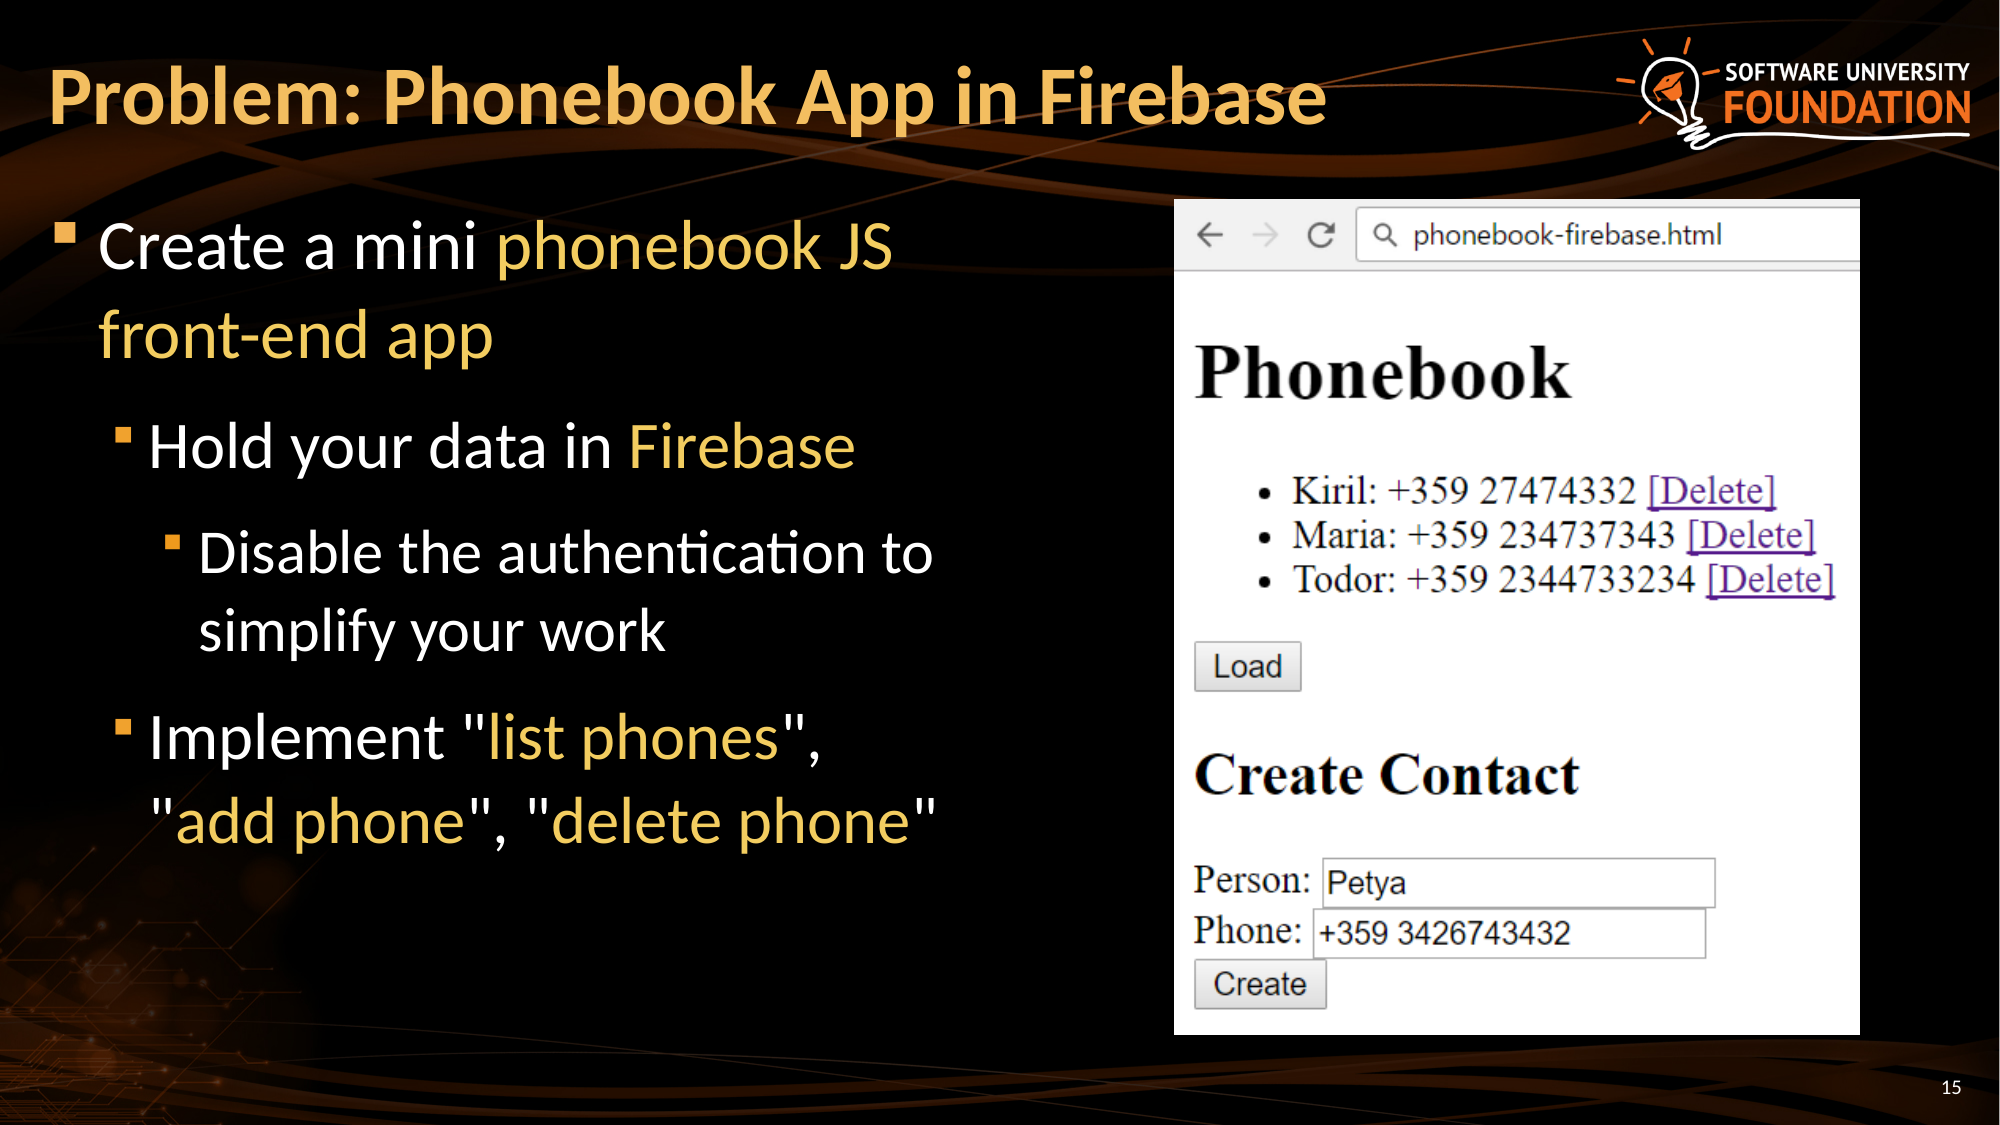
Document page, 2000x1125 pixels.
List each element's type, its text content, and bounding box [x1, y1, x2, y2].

picture [0, 0, 2000, 1125]
list Create a mini phonebook JS front-end app Hold your data in Firebase Disable the authentication to simplify your work Implement "list phones", "add phone", "delete phone" [31, 189, 975, 1103]
title Problem: Phonebook App in Firebase [30, 6, 1602, 189]
slide_number 15 [1897, 1070, 1968, 1103]
